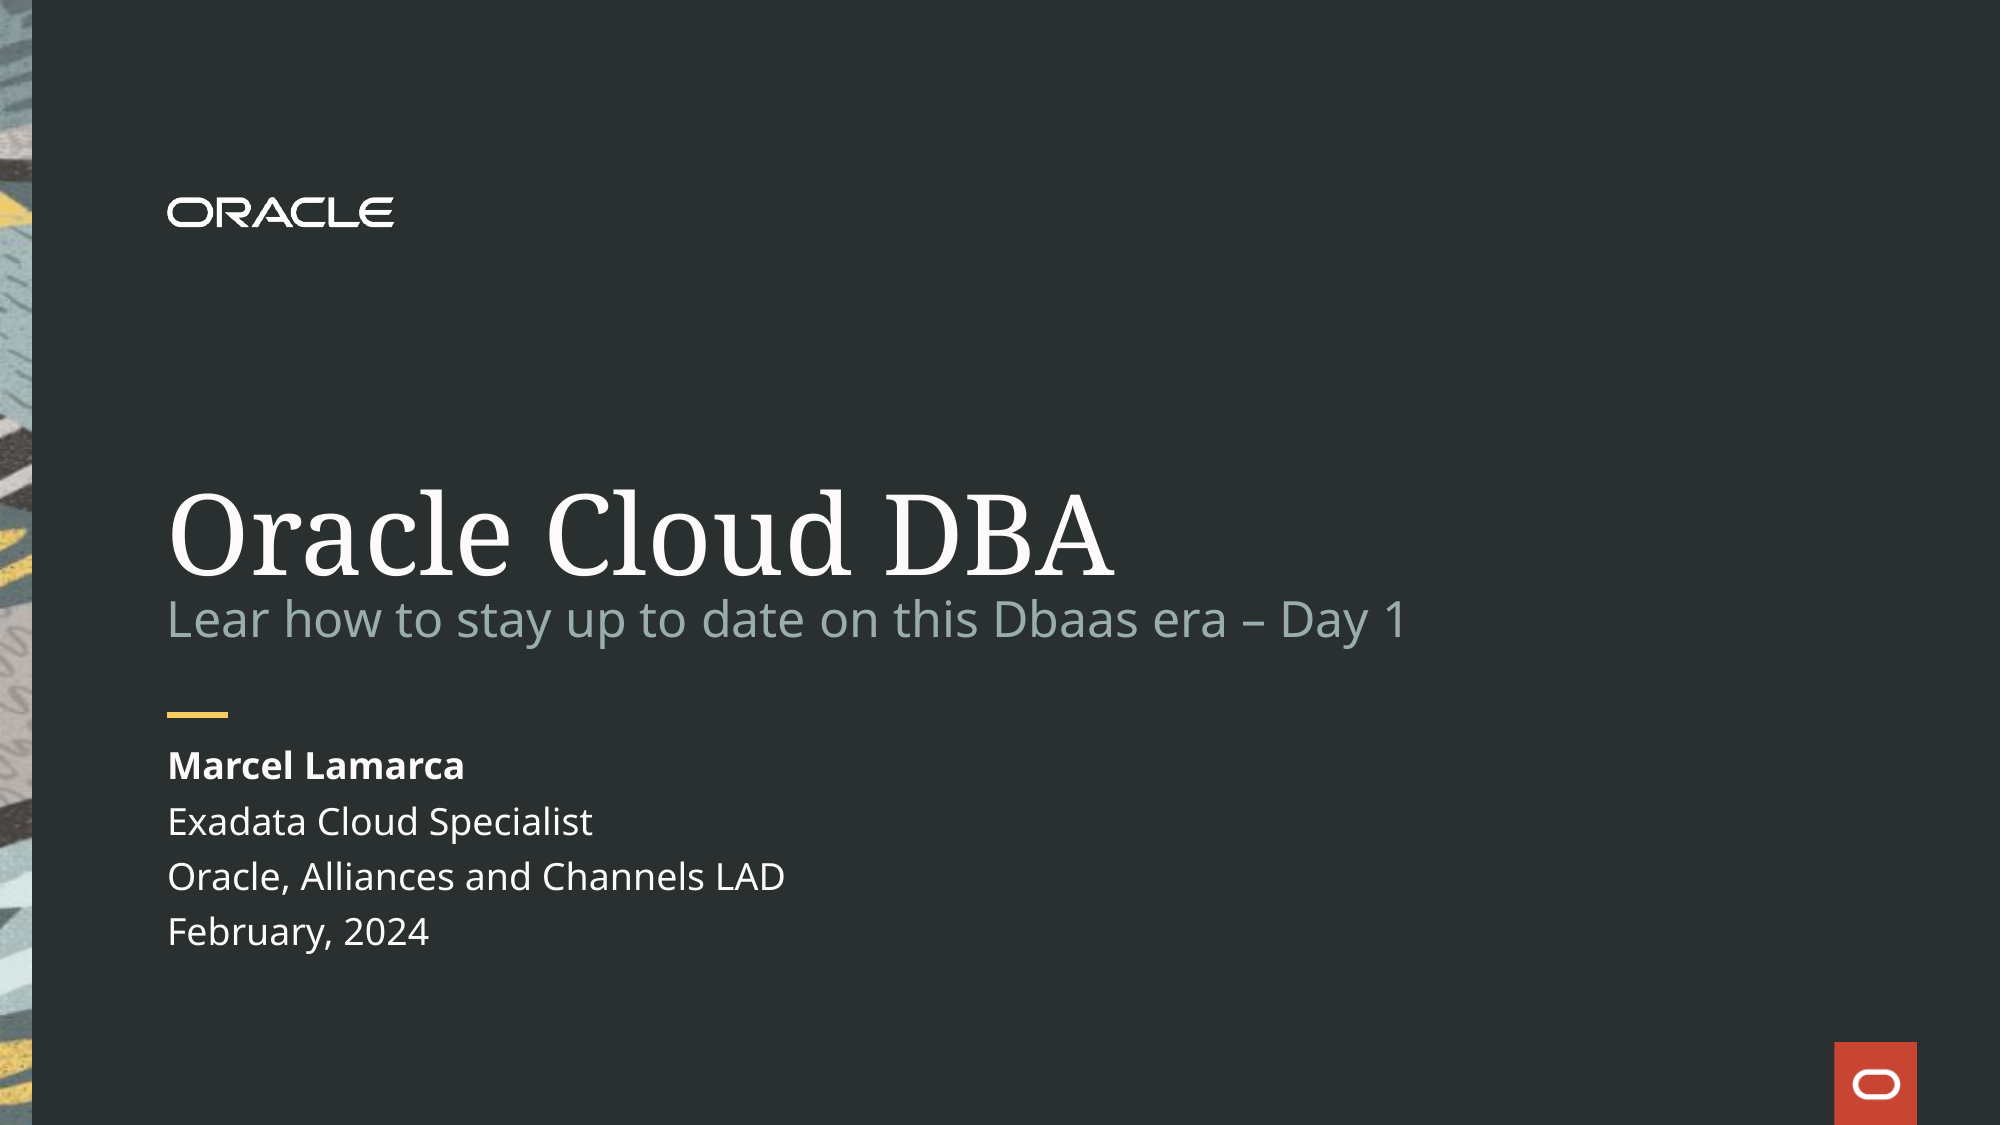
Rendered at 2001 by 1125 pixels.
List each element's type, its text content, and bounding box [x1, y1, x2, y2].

picture [0, 0, 32, 1125]
title Oracle Cloud DBA [166, 406, 1834, 594]
list Exadata Cloud Specialist Oracle, Alliances and Channels LAD February, 2024 [167, 801, 1000, 948]
picture [155, 185, 406, 239]
list Marcel Lamarca [167, 745, 1000, 790]
list Lear how to stay up to date on this Dbaas era – Day 1 [166, 594, 1834, 651]
